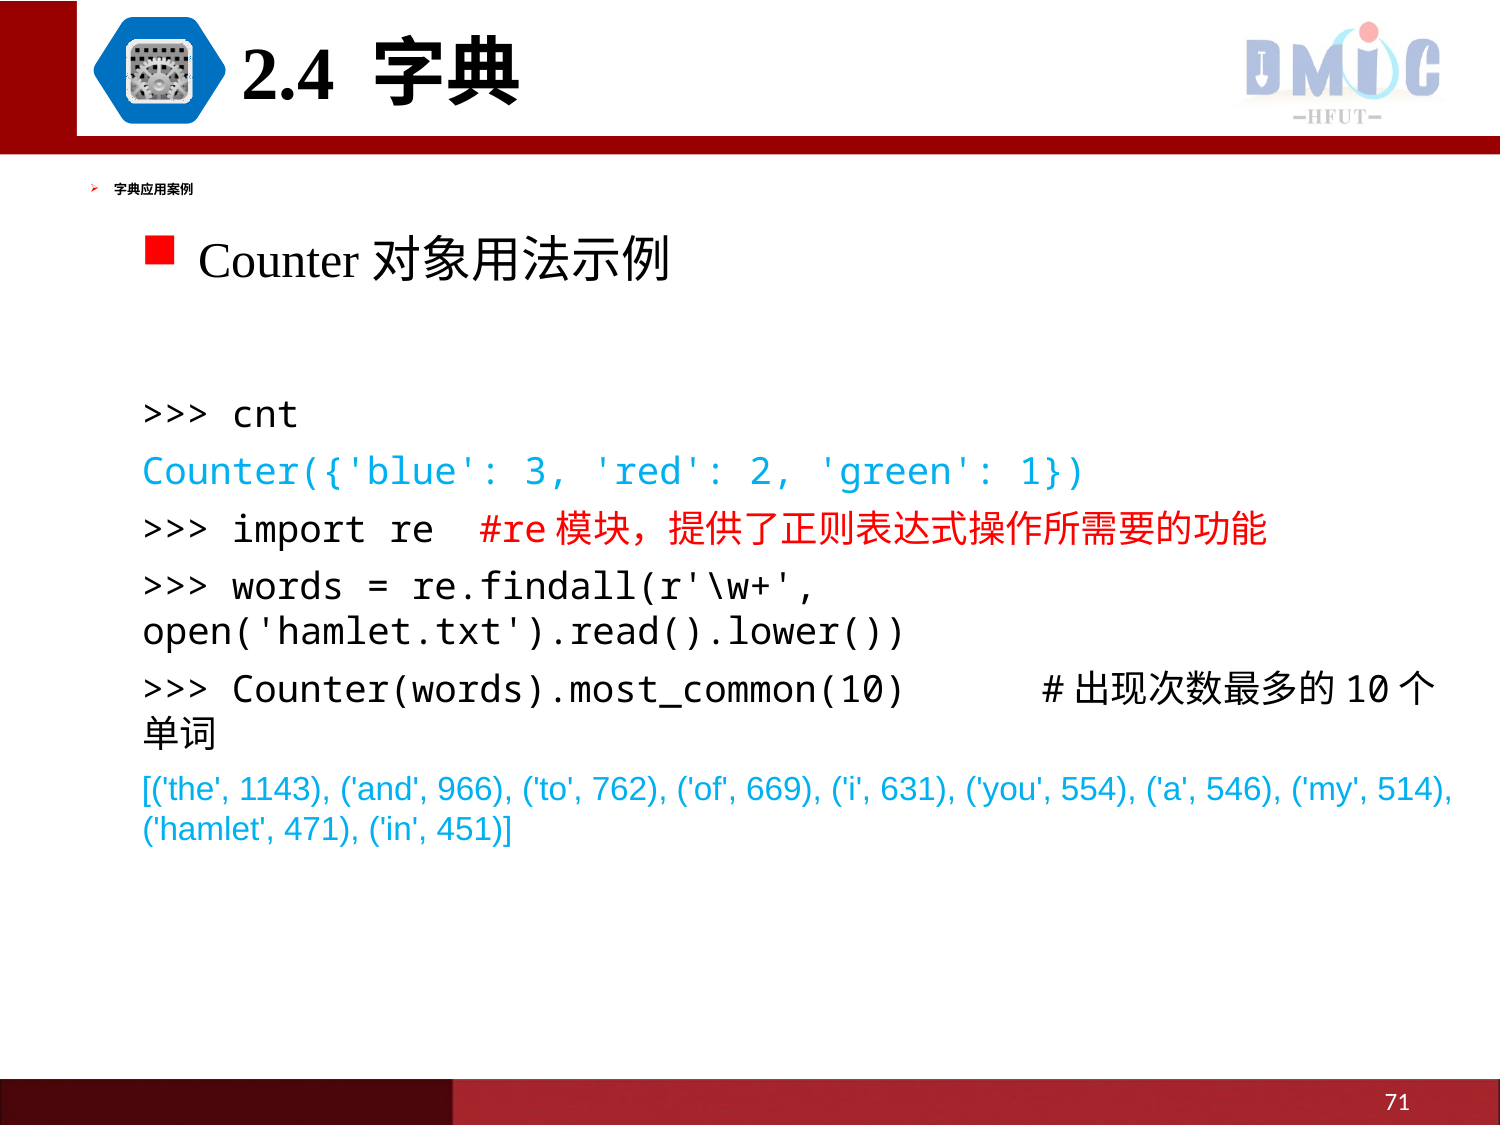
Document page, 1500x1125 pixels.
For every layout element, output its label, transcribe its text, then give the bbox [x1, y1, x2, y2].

picture [0, 1079, 1500, 1125]
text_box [1210, 21, 1472, 132]
slide_number 71 [1074, 1081, 1425, 1119]
list Counter对象用法示例 >>> cnt Counter({'blue': 3, 'red': 2, 'green': 1}) >>> import re #re模块，提供了正则表达式操作所需要的功能 >>> words = re.findall(r'\w+', open('hamlet.txt').read().lower()) >>> Counter(words).most_common(10) #出现次数最多的10个单词 [('the', 1143), ('and', 966), ('to', 762), ('of', 669), ('i', 631), ('you', 554), ('a', 546), ('my', 514), ('hamlet', 471), ('in', 451)] [126, 231, 1478, 1000]
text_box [35, 16, 745, 124]
title 字典应用案例 [74, 176, 1500, 206]
